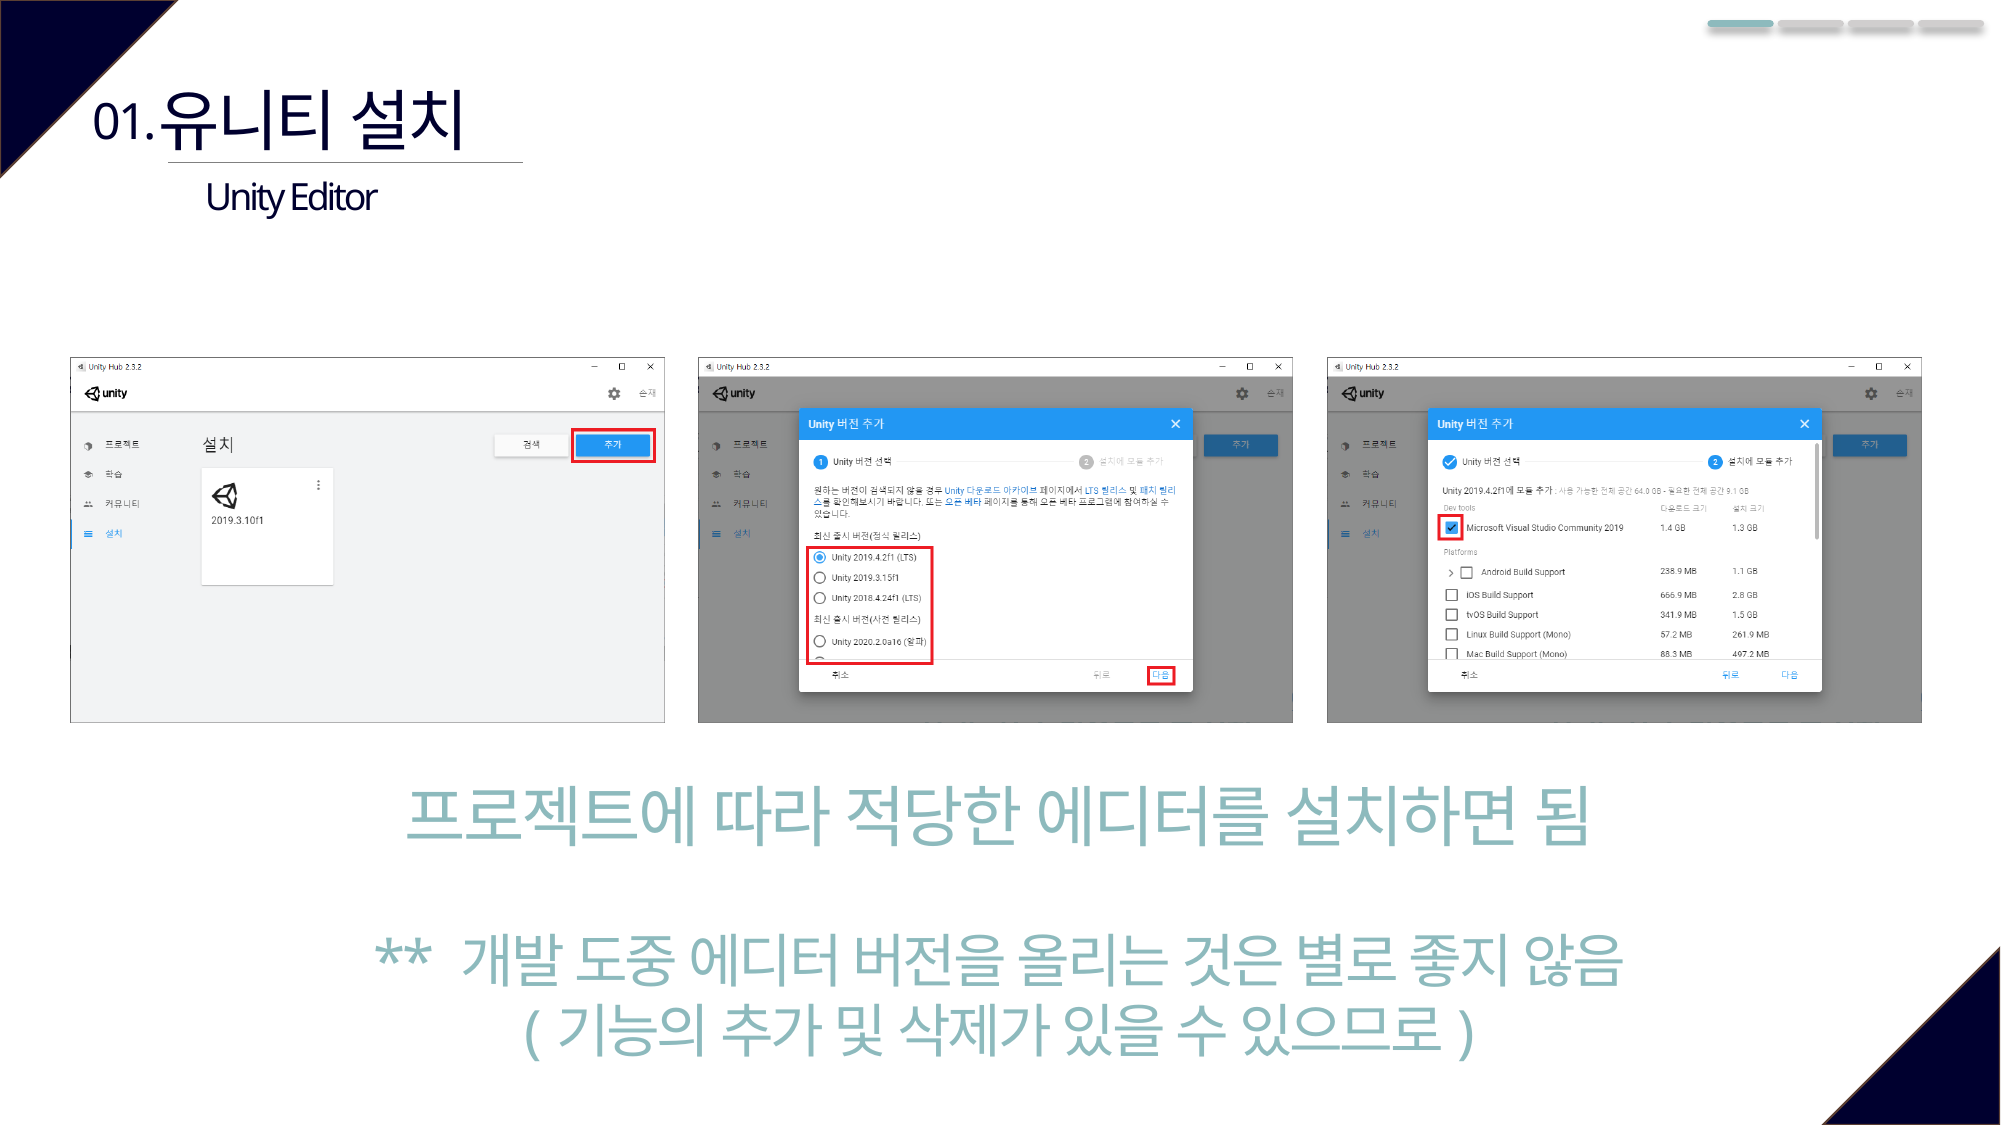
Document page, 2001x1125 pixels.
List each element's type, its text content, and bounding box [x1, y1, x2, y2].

text_box 01. [78, 81, 172, 157]
text_box Unity Editor [190, 165, 394, 225]
text_box 프로젝트에 따라 적당한 에디터를 설치하면 됨 ** 개발 도중 에디터 버전을 올리는 것은 별로 좋지 않음 (기능의 추가 및 삭제가 있을 수 있으므로) [358, 767, 1642, 1072]
text_box 유니티 설치 [144, 71, 485, 167]
picture [70, 357, 665, 723]
picture [1327, 357, 1922, 723]
picture [698, 357, 1293, 723]
